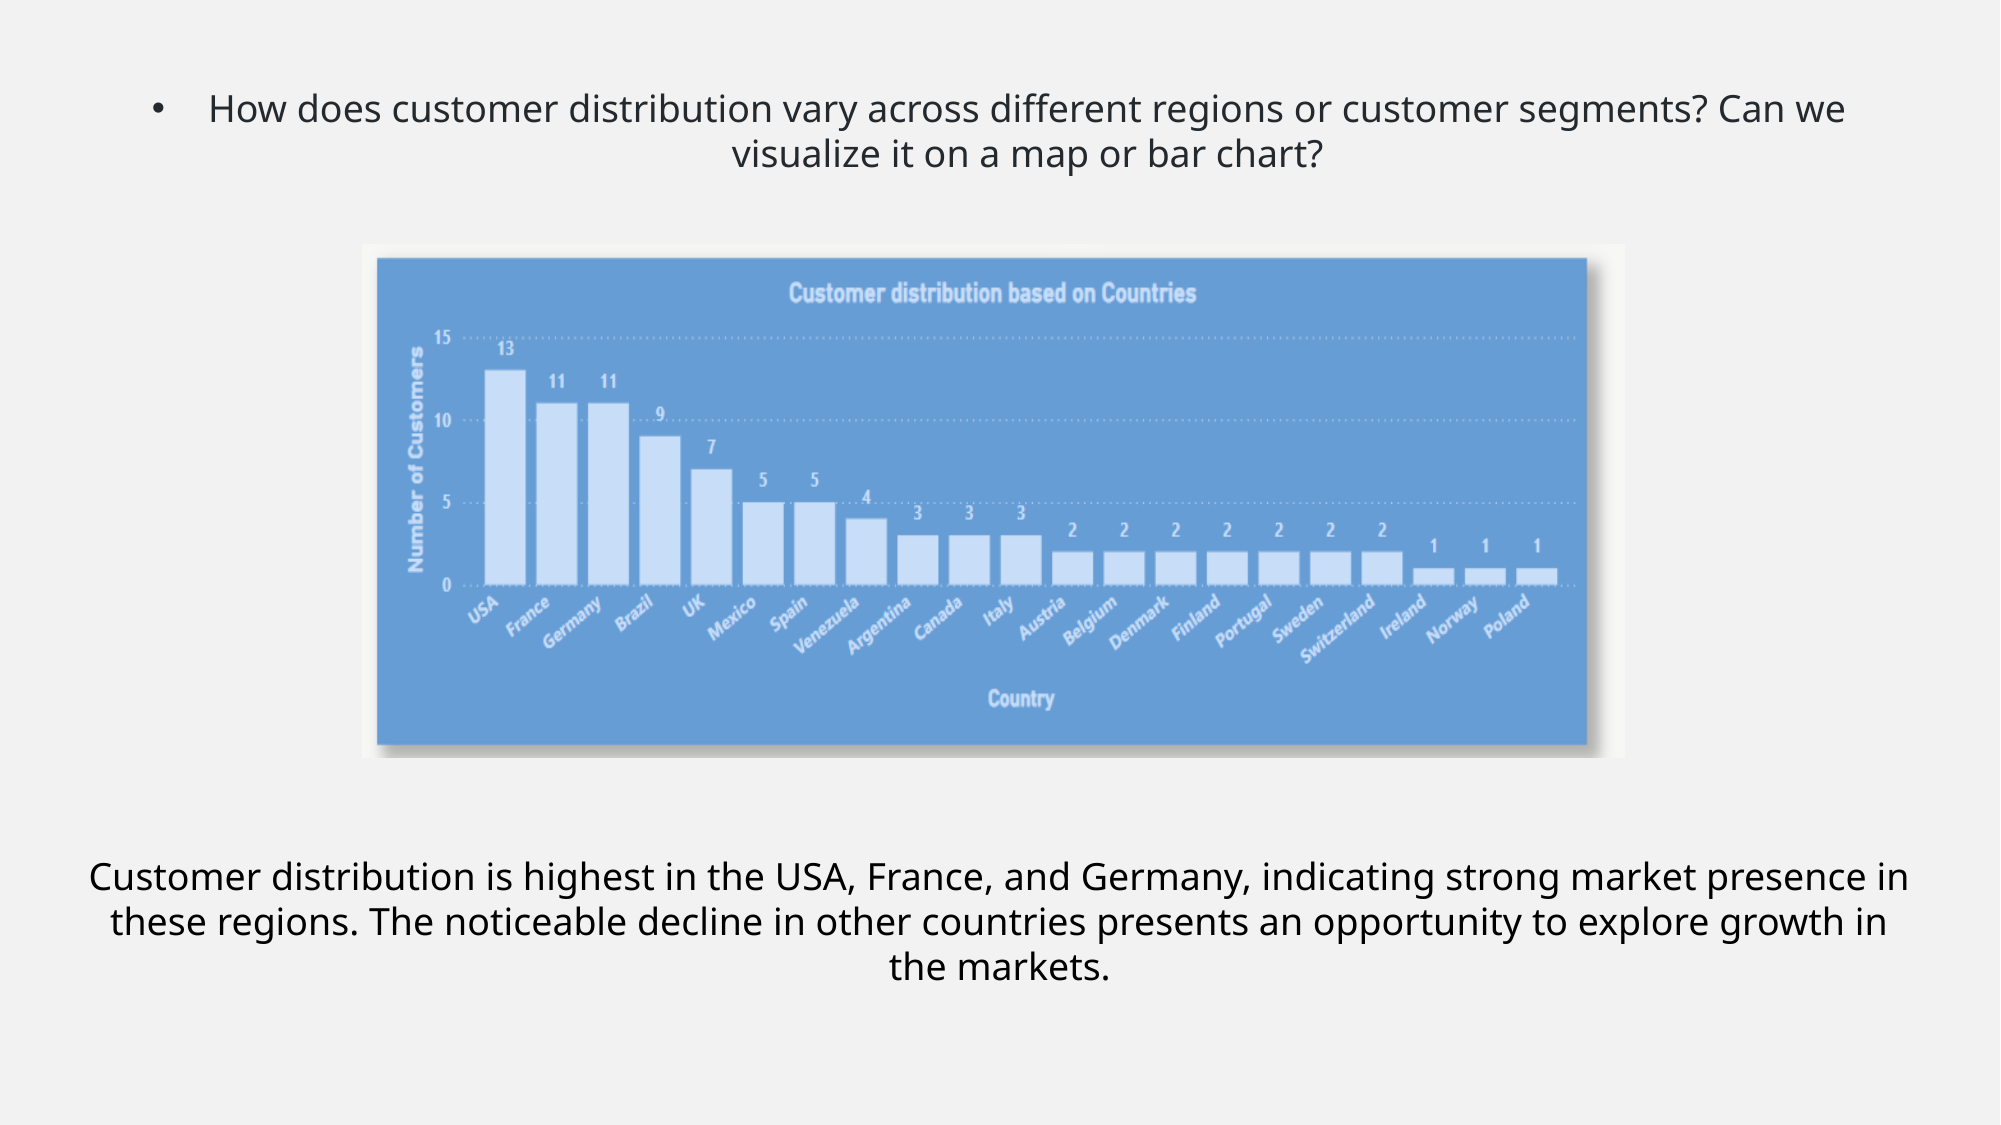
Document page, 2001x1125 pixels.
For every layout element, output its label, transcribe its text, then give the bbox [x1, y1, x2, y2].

text_box How does customer distribution vary across different regions or customer segments? Can we visualize it on a map or bar chart? [71, 77, 1929, 227]
picture [362, 244, 1625, 758]
text_box Customer distribution is highest in the USA, France, and Germany, indicating strong market presence in these regions. The noticeable decline in other countries presents an opportunity to explore growth in the markets. [71, 845, 1929, 996]
